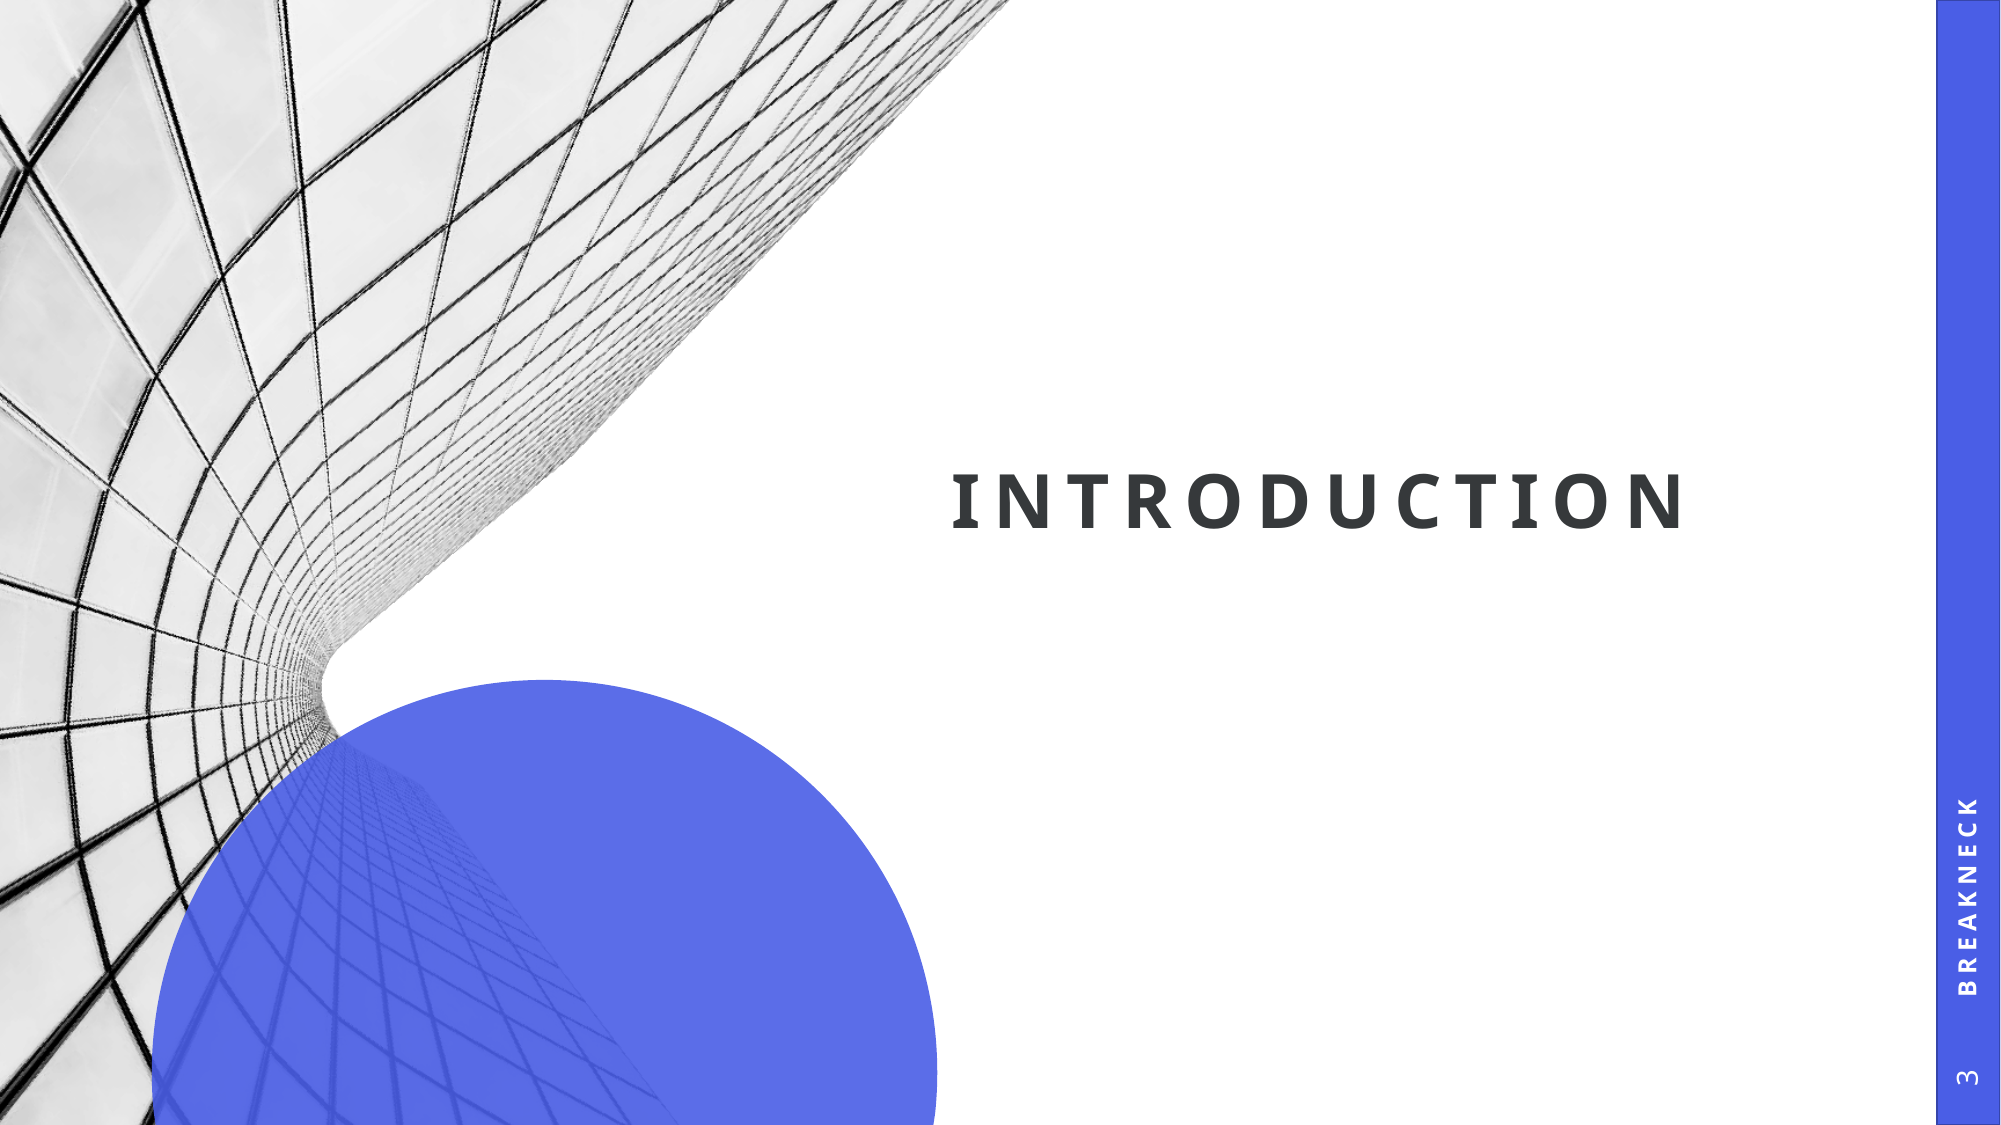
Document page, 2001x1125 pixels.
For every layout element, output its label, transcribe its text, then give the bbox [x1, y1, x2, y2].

text_box Introduction [951, 446, 1892, 545]
slide_number 3 [1937, 1032, 2000, 1125]
footer Breakneck [1937, 0, 2000, 1032]
